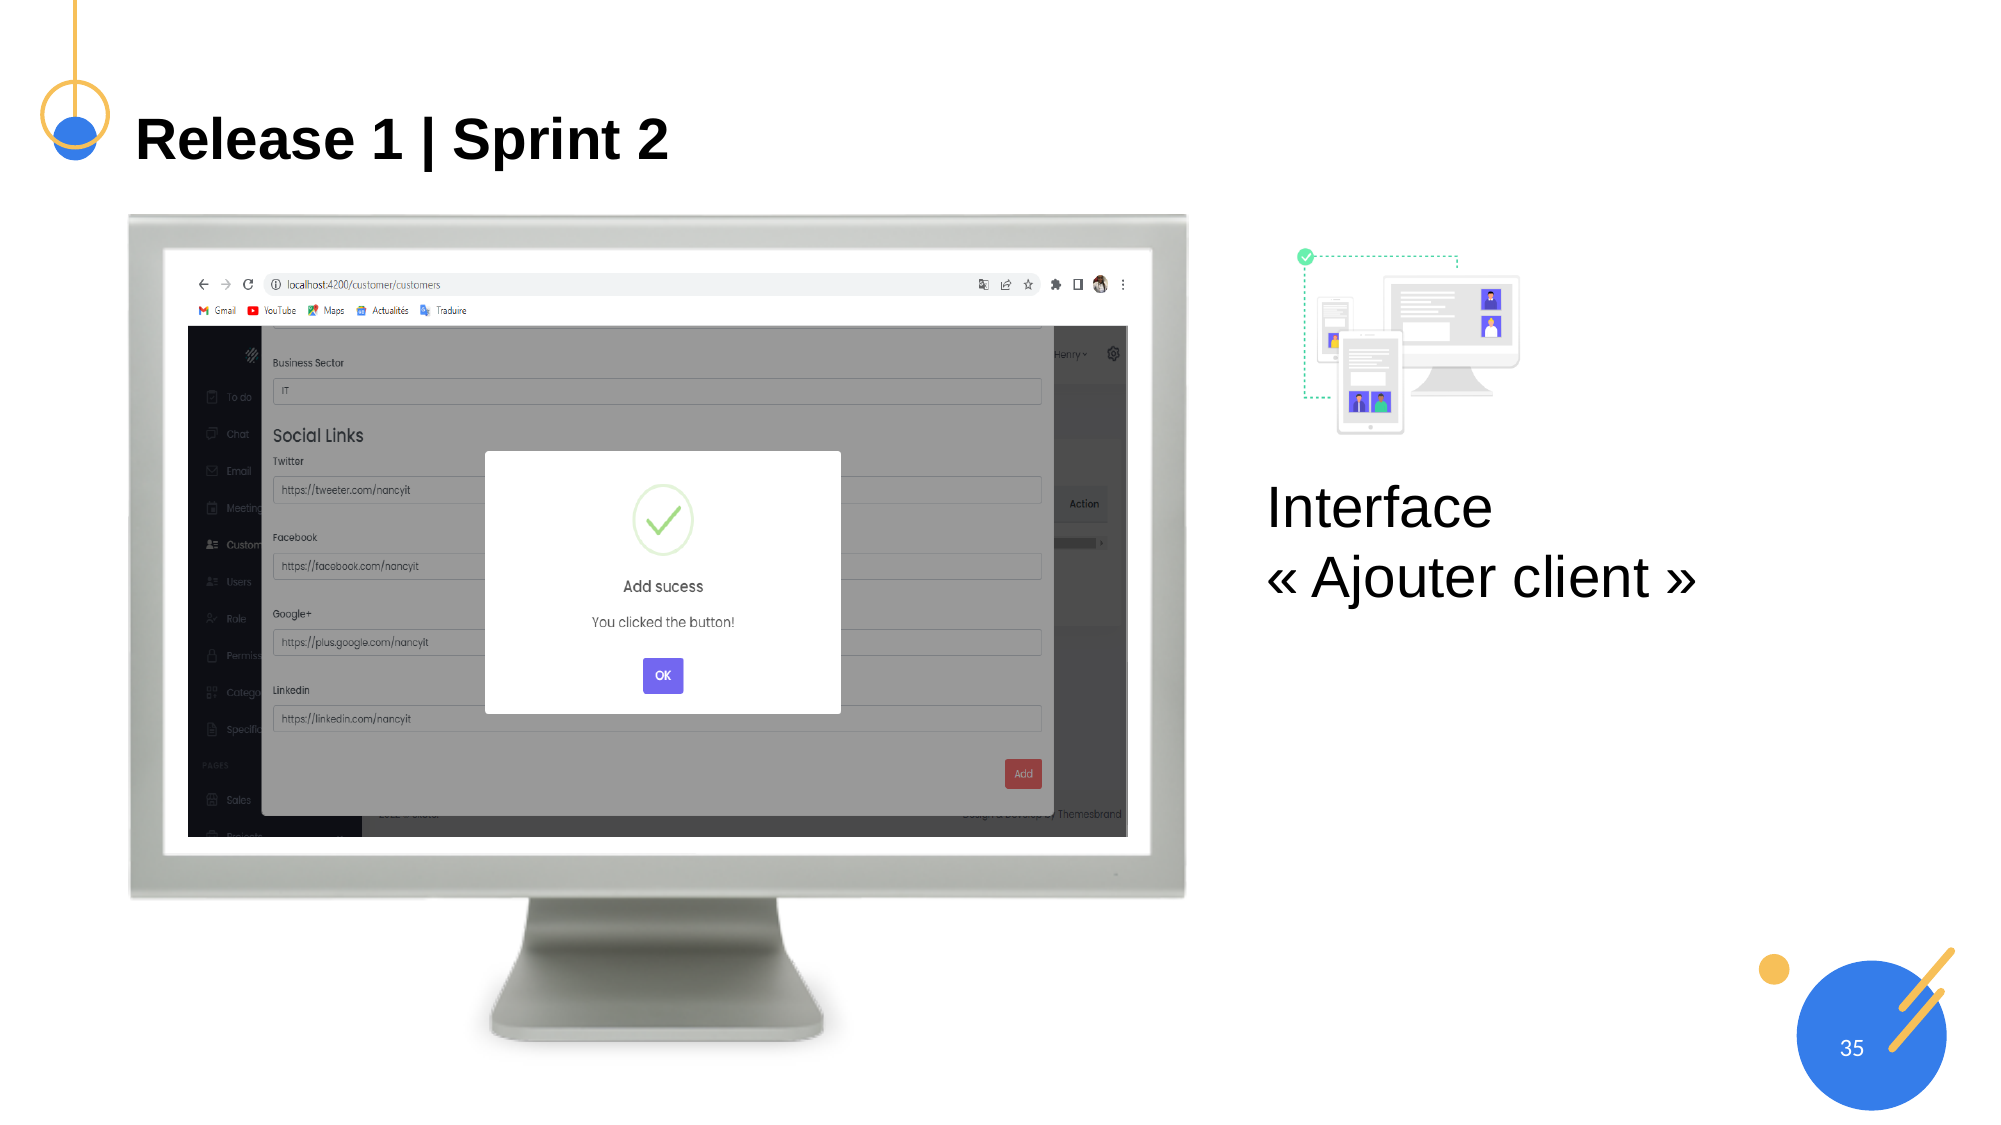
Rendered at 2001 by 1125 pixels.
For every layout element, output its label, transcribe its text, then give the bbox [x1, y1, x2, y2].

text_box Interface « Ajouter client » [1251, 461, 1883, 617]
picture [127, 214, 1189, 1067]
picture [1266, 228, 1549, 454]
slide_number 35 [1430, 1016, 1881, 1077]
title Release 1 | Sprint 2 [119, 76, 1881, 204]
